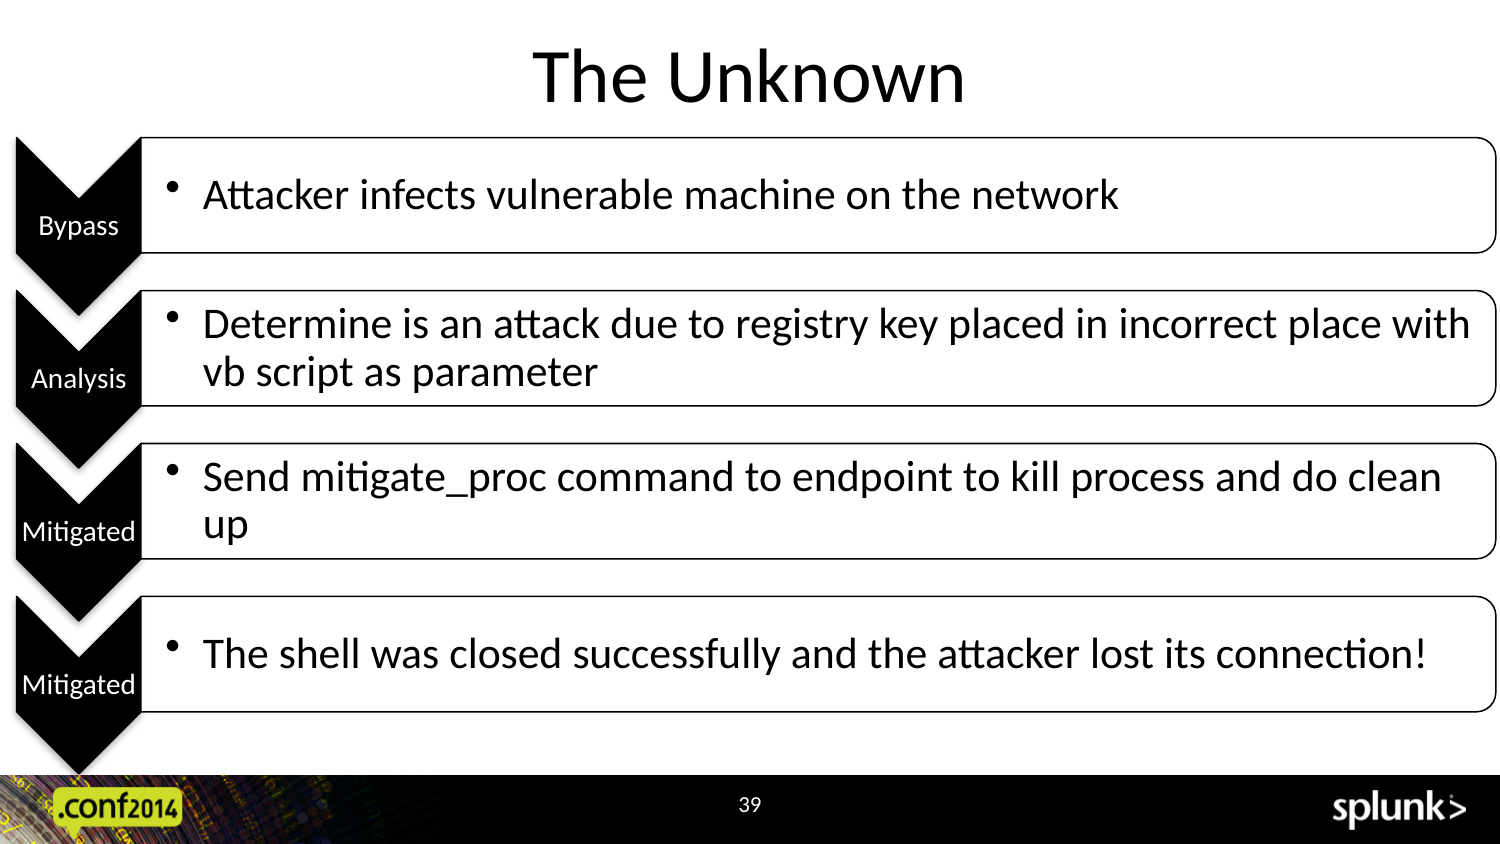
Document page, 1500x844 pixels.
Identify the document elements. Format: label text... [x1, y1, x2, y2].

slide_number 39 [718, 783, 782, 825]
picture [0, 775, 1500, 844]
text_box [16, 137, 1497, 775]
title The Unknown [0, 1, 1500, 143]
